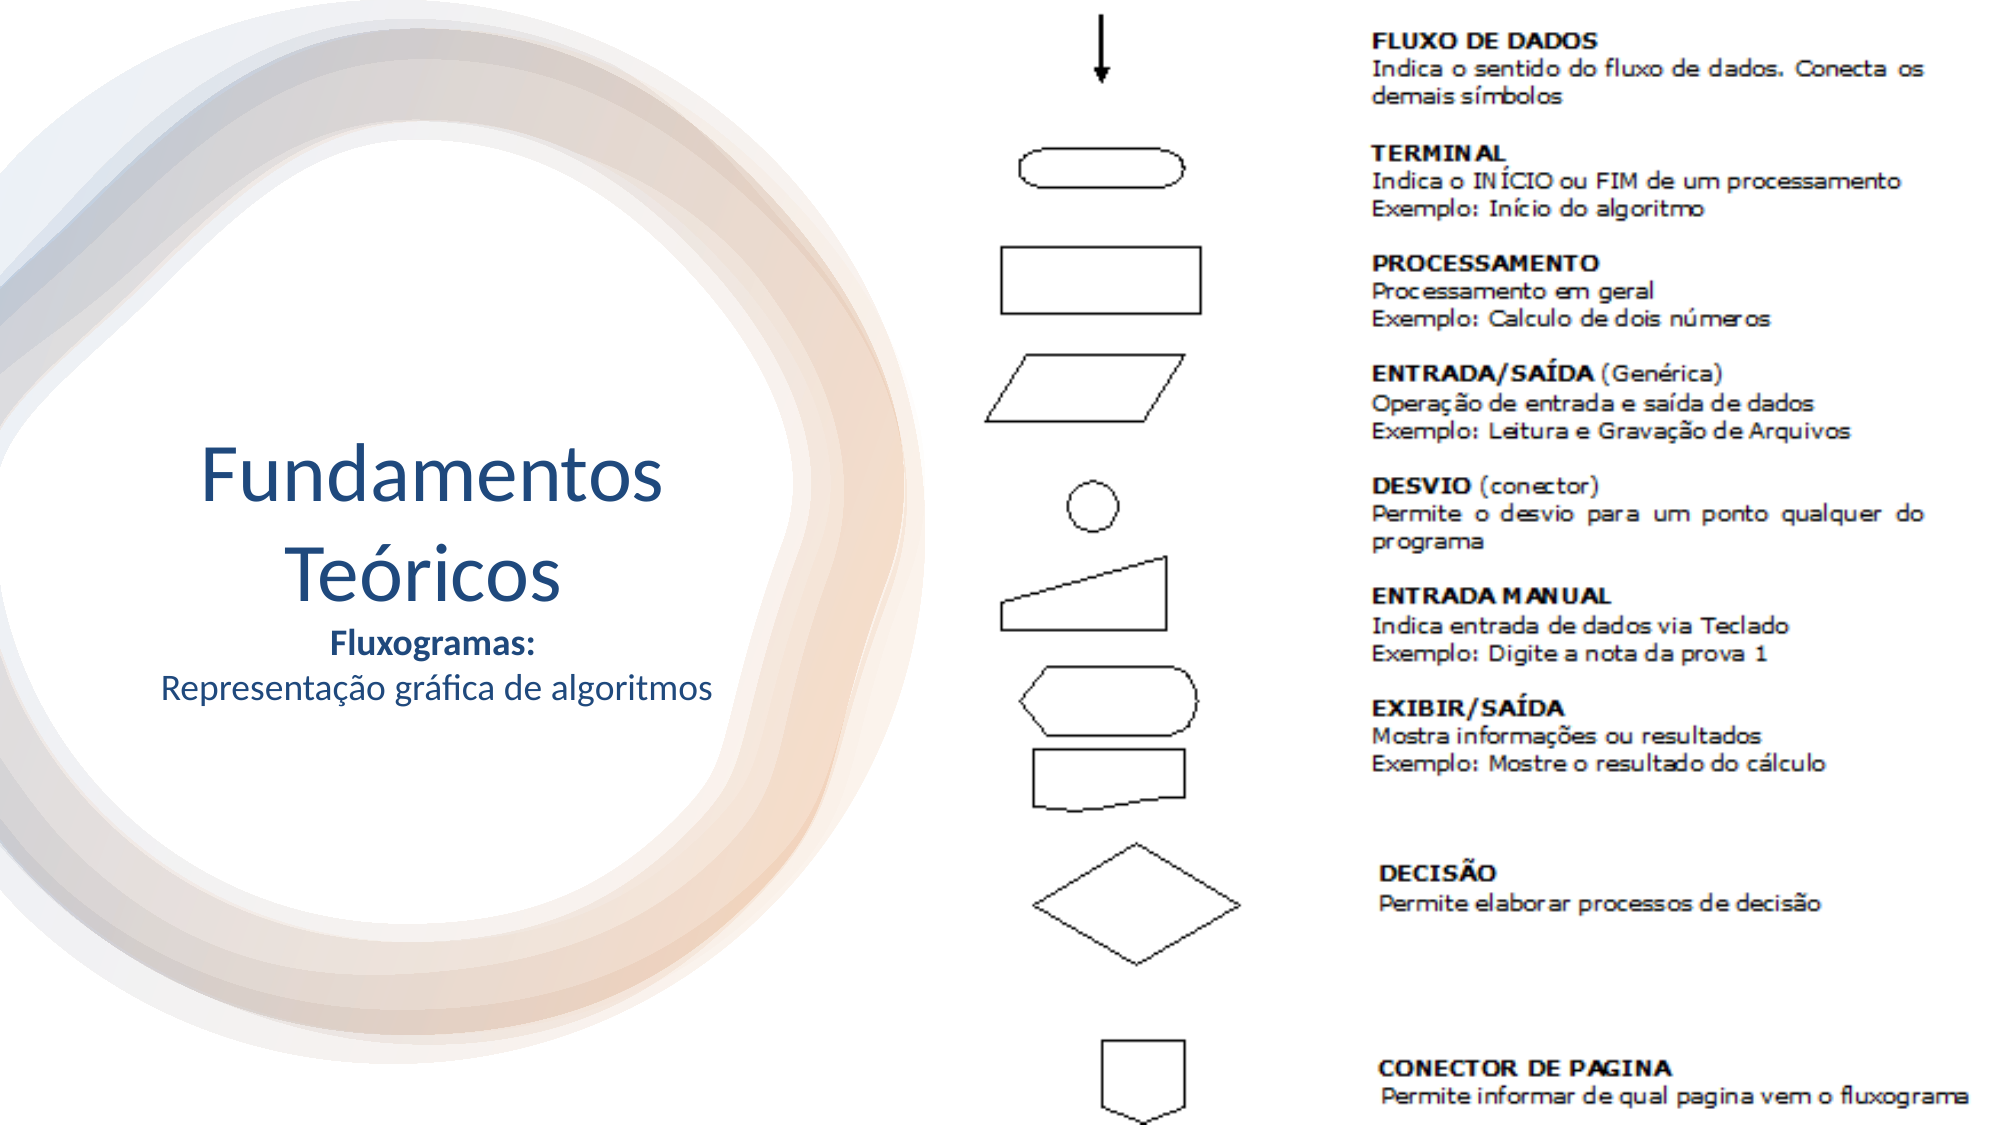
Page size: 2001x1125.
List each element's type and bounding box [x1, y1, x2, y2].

text_box [0, 0, 950, 1125]
picture [952, 0, 2000, 1125]
text_box [0, 0, 926, 1064]
